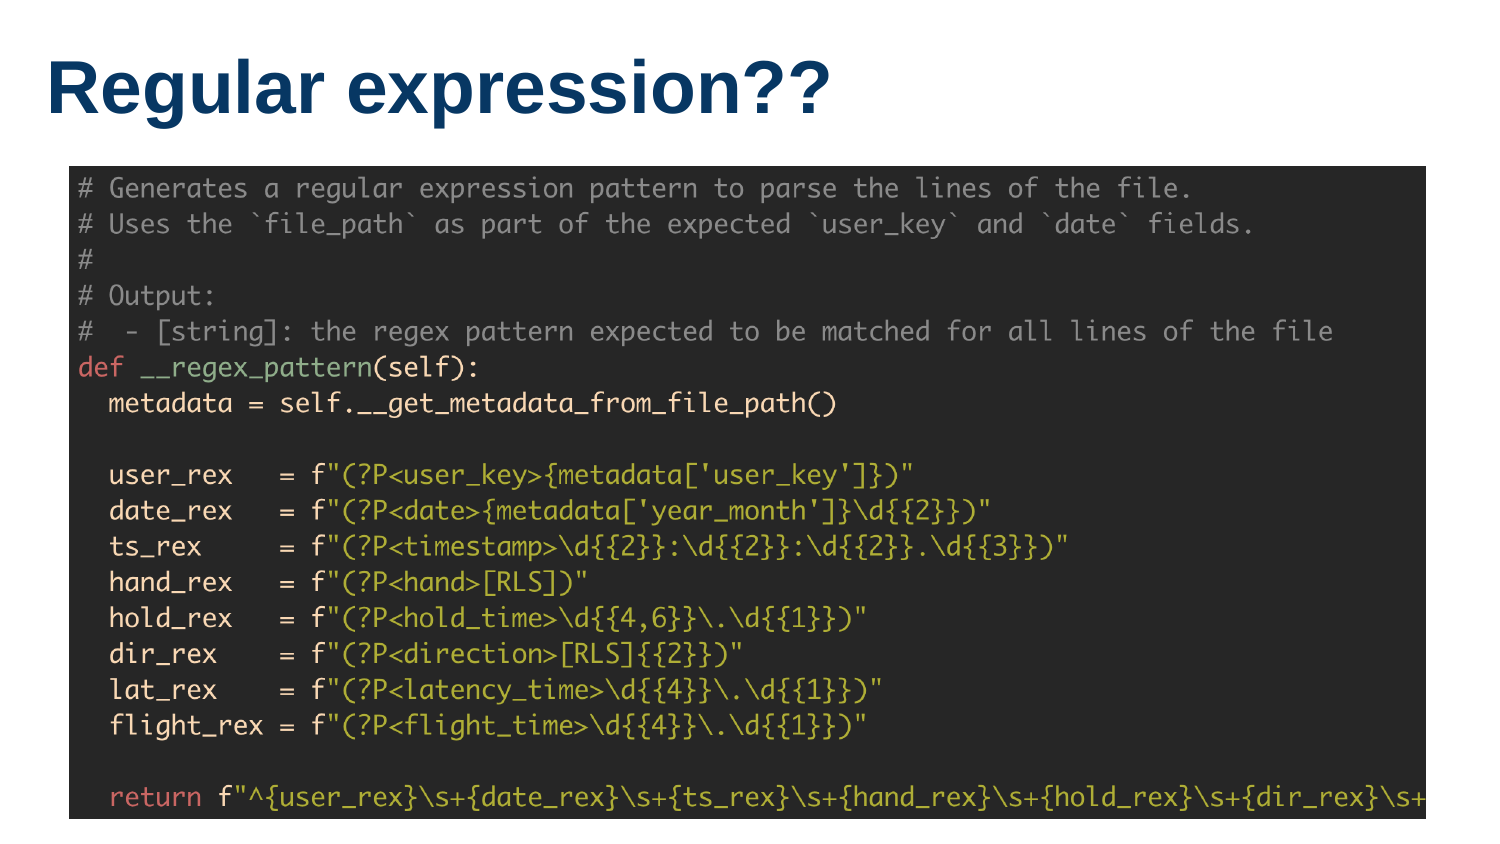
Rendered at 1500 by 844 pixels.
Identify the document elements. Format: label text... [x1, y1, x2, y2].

title Regular expression?? [31, 23, 1480, 156]
picture [68, 166, 1426, 819]
